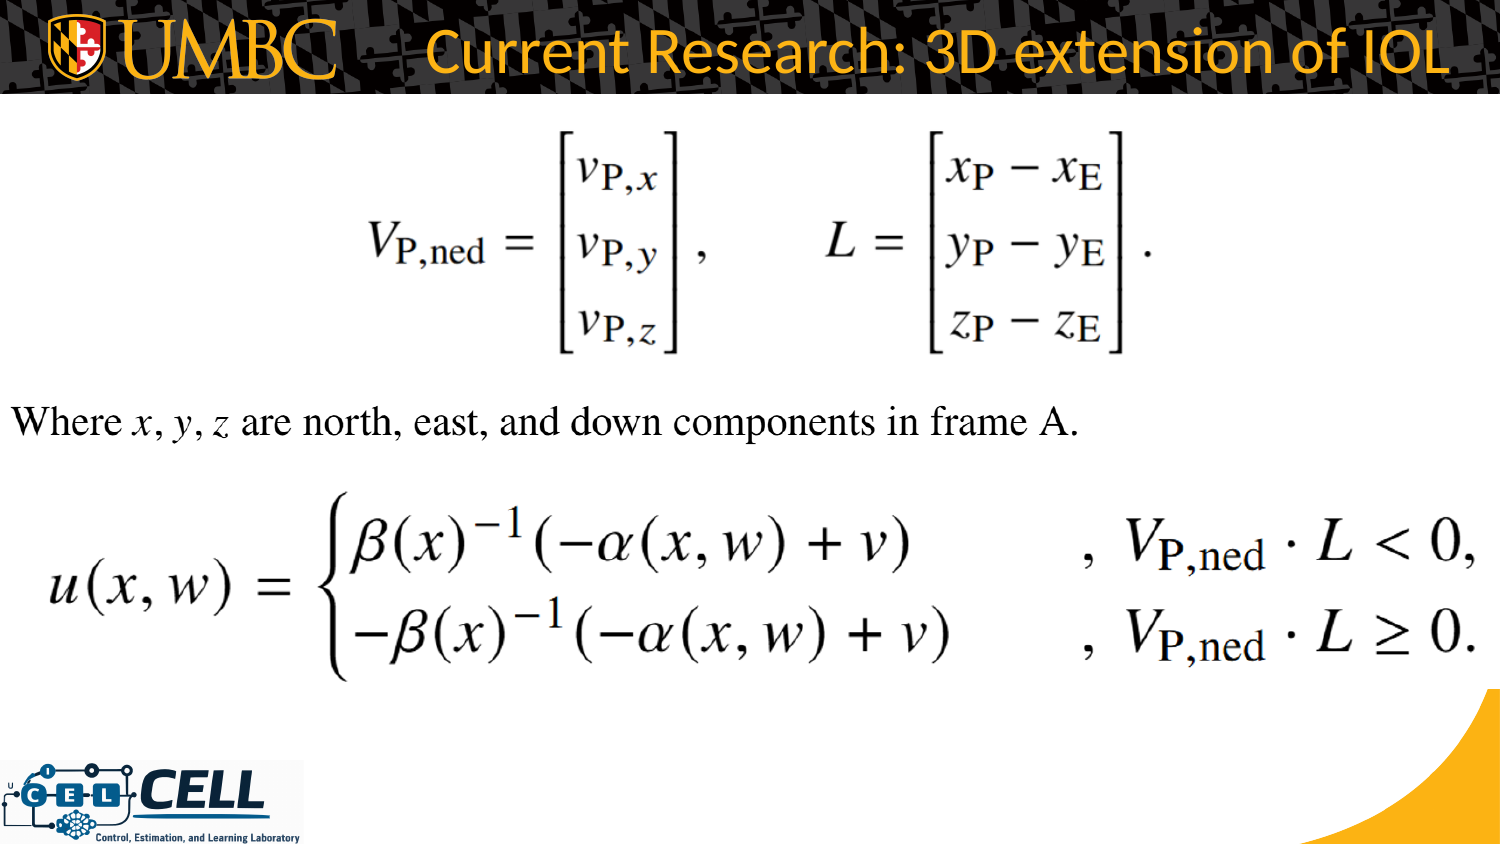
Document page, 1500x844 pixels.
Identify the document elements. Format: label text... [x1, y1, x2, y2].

picture [338, 109, 1161, 372]
picture [0, 760, 304, 844]
picture [0, 377, 1500, 844]
title Current Research: 3D extension of IOL [376, 0, 1500, 94]
picture [0, 0, 376, 94]
